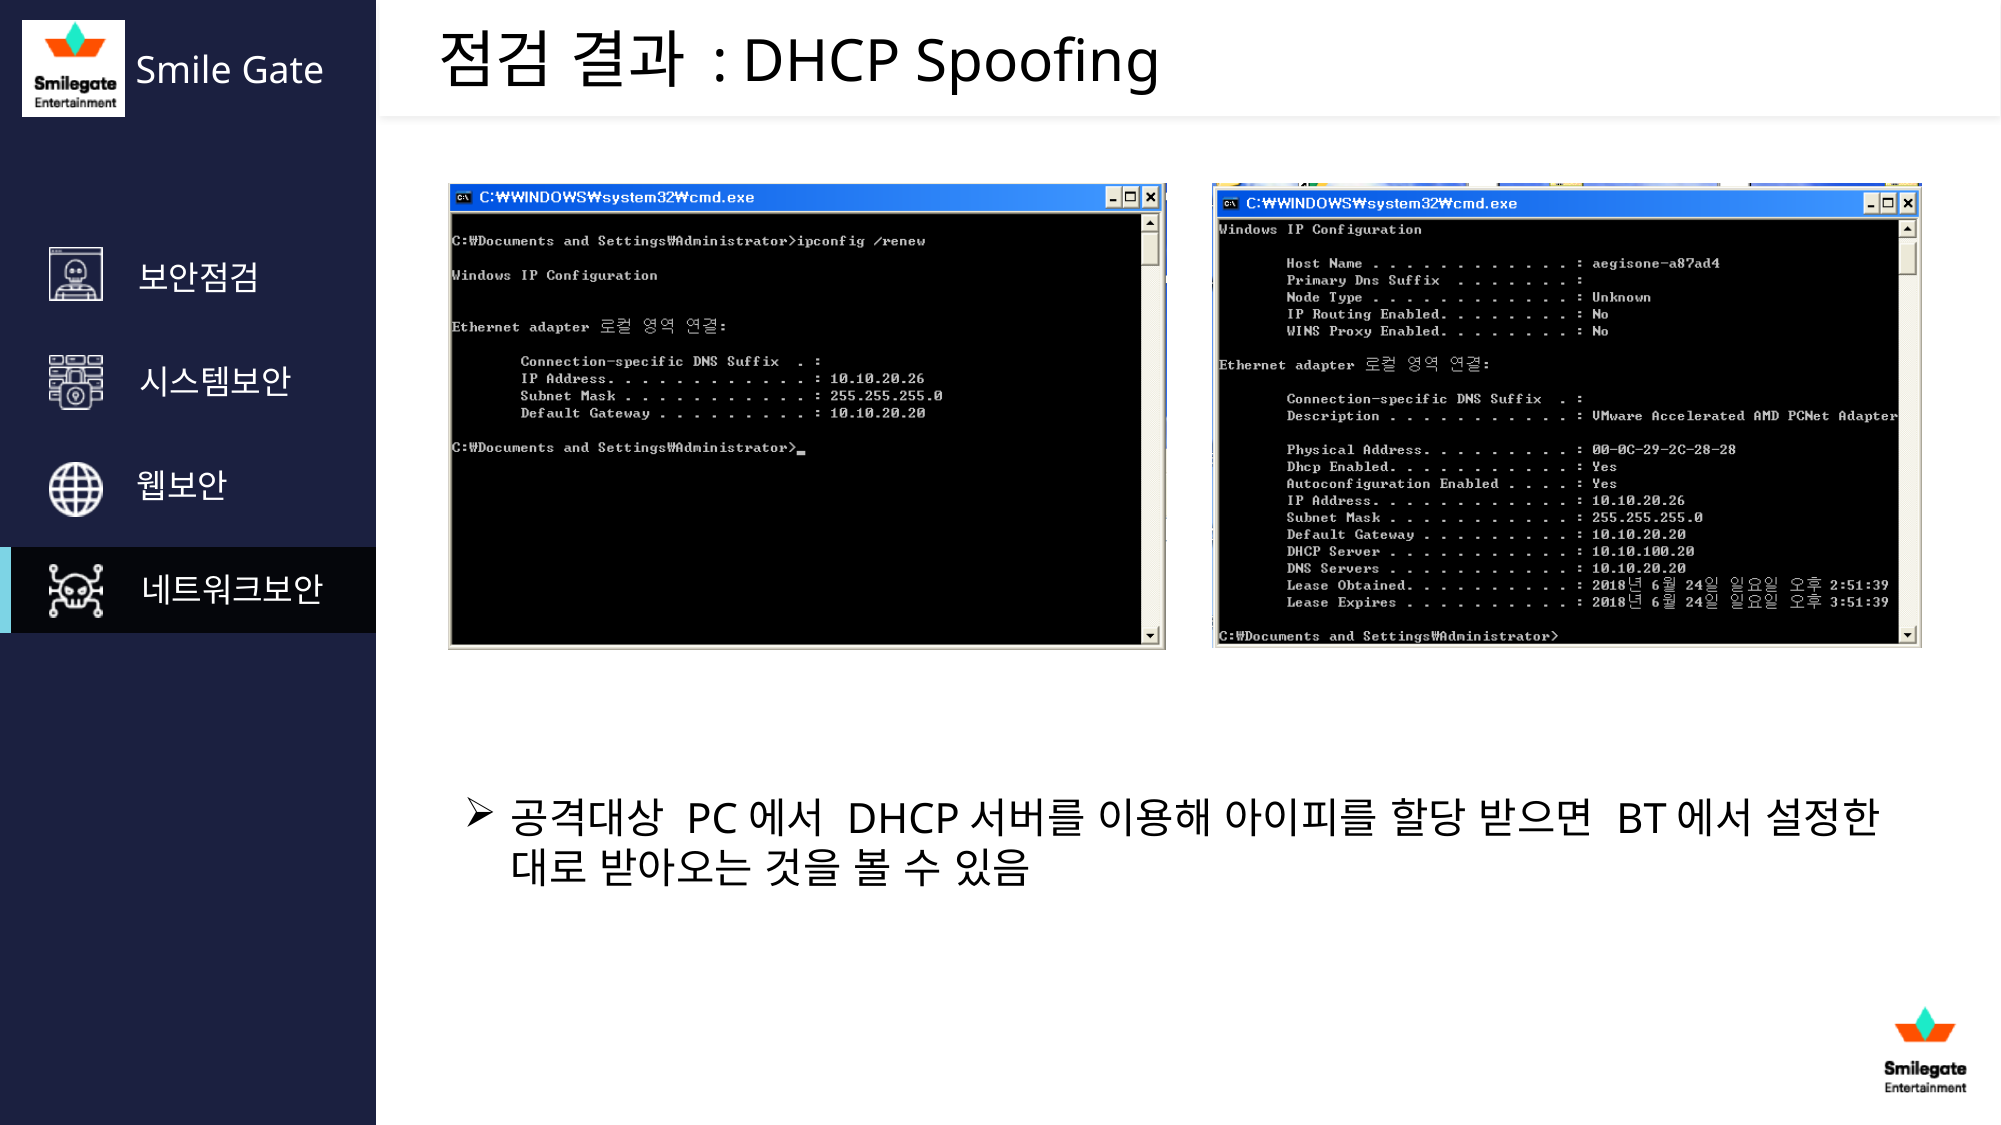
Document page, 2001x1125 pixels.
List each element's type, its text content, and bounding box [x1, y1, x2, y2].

picture [22, 75, 125, 117]
picture [49, 355, 103, 410]
picture [49, 247, 103, 301]
picture [1212, 183, 1922, 648]
text_box : DHCP Spoofing [697, 15, 2000, 101]
picture [49, 462, 103, 517]
picture [448, 183, 1167, 650]
text_box 공격대상 PC에서 DHCP서버를 이용해 아이피를 할당 받으면 BT에서 설정한 대로 받아오는 것을 볼 수 있음 [448, 784, 1977, 945]
text_box [0, 0, 2000, 75]
picture [1872, 1005, 1975, 1102]
picture [49, 564, 103, 618]
